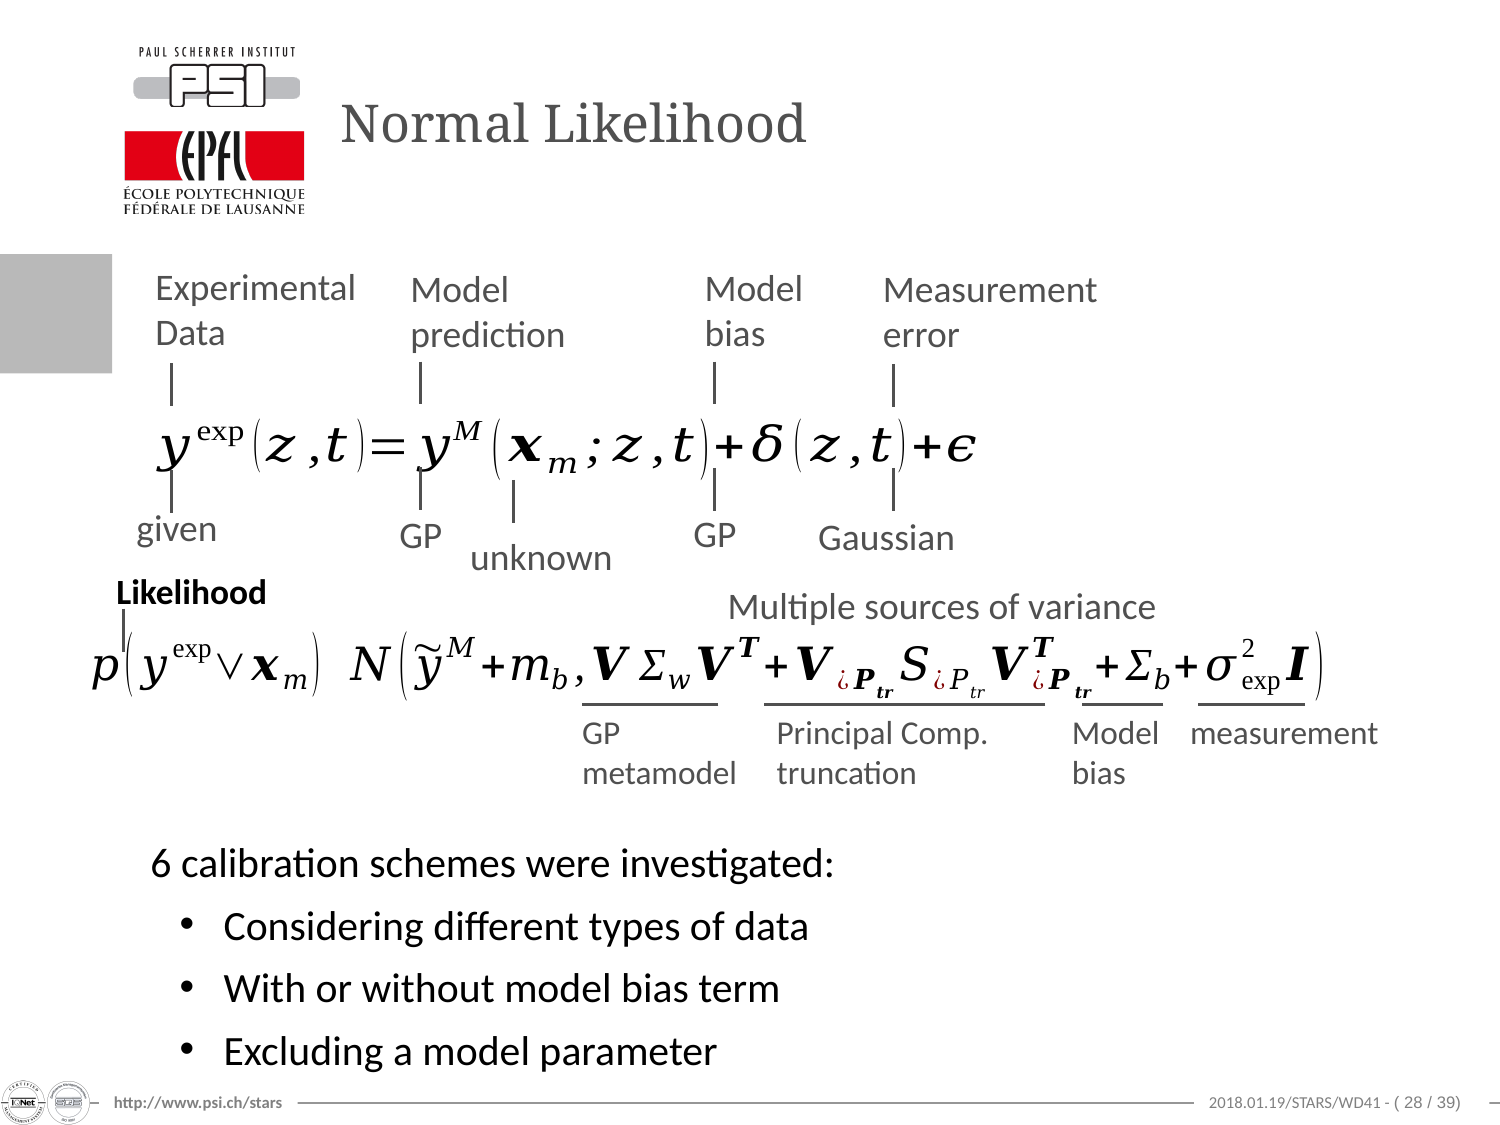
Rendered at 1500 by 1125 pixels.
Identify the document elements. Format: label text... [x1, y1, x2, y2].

text_box GP [634, 502, 796, 563]
text_box Experimental Data [140, 255, 372, 361]
text_box unknown [450, 525, 633, 586]
text_box Multiple sources of variance [579, 574, 1306, 634]
title Normal Likelihood [340, 47, 1223, 197]
text_box given [100, 496, 254, 557]
text_box Measurement error [868, 257, 1117, 363]
text_box Gaussian [798, 505, 976, 566]
text_box Model bias [689, 256, 833, 361]
text_box GP metamodel [567, 704, 761, 799]
text_box measurement [1175, 704, 1412, 759]
text_box Model prediction [395, 257, 590, 363]
text_box Principal Comp. truncation [761, 704, 1046, 799]
text_box Likelihood [101, 561, 297, 620]
text_box 6 calibration schemes were investigated: Considering different types of data With or without model bias term Excluding a model parameter [135, 828, 894, 1081]
picture [0, 1080, 90, 1125]
text_box GP [343, 503, 498, 564]
text_box Model bias [1057, 704, 1187, 799]
